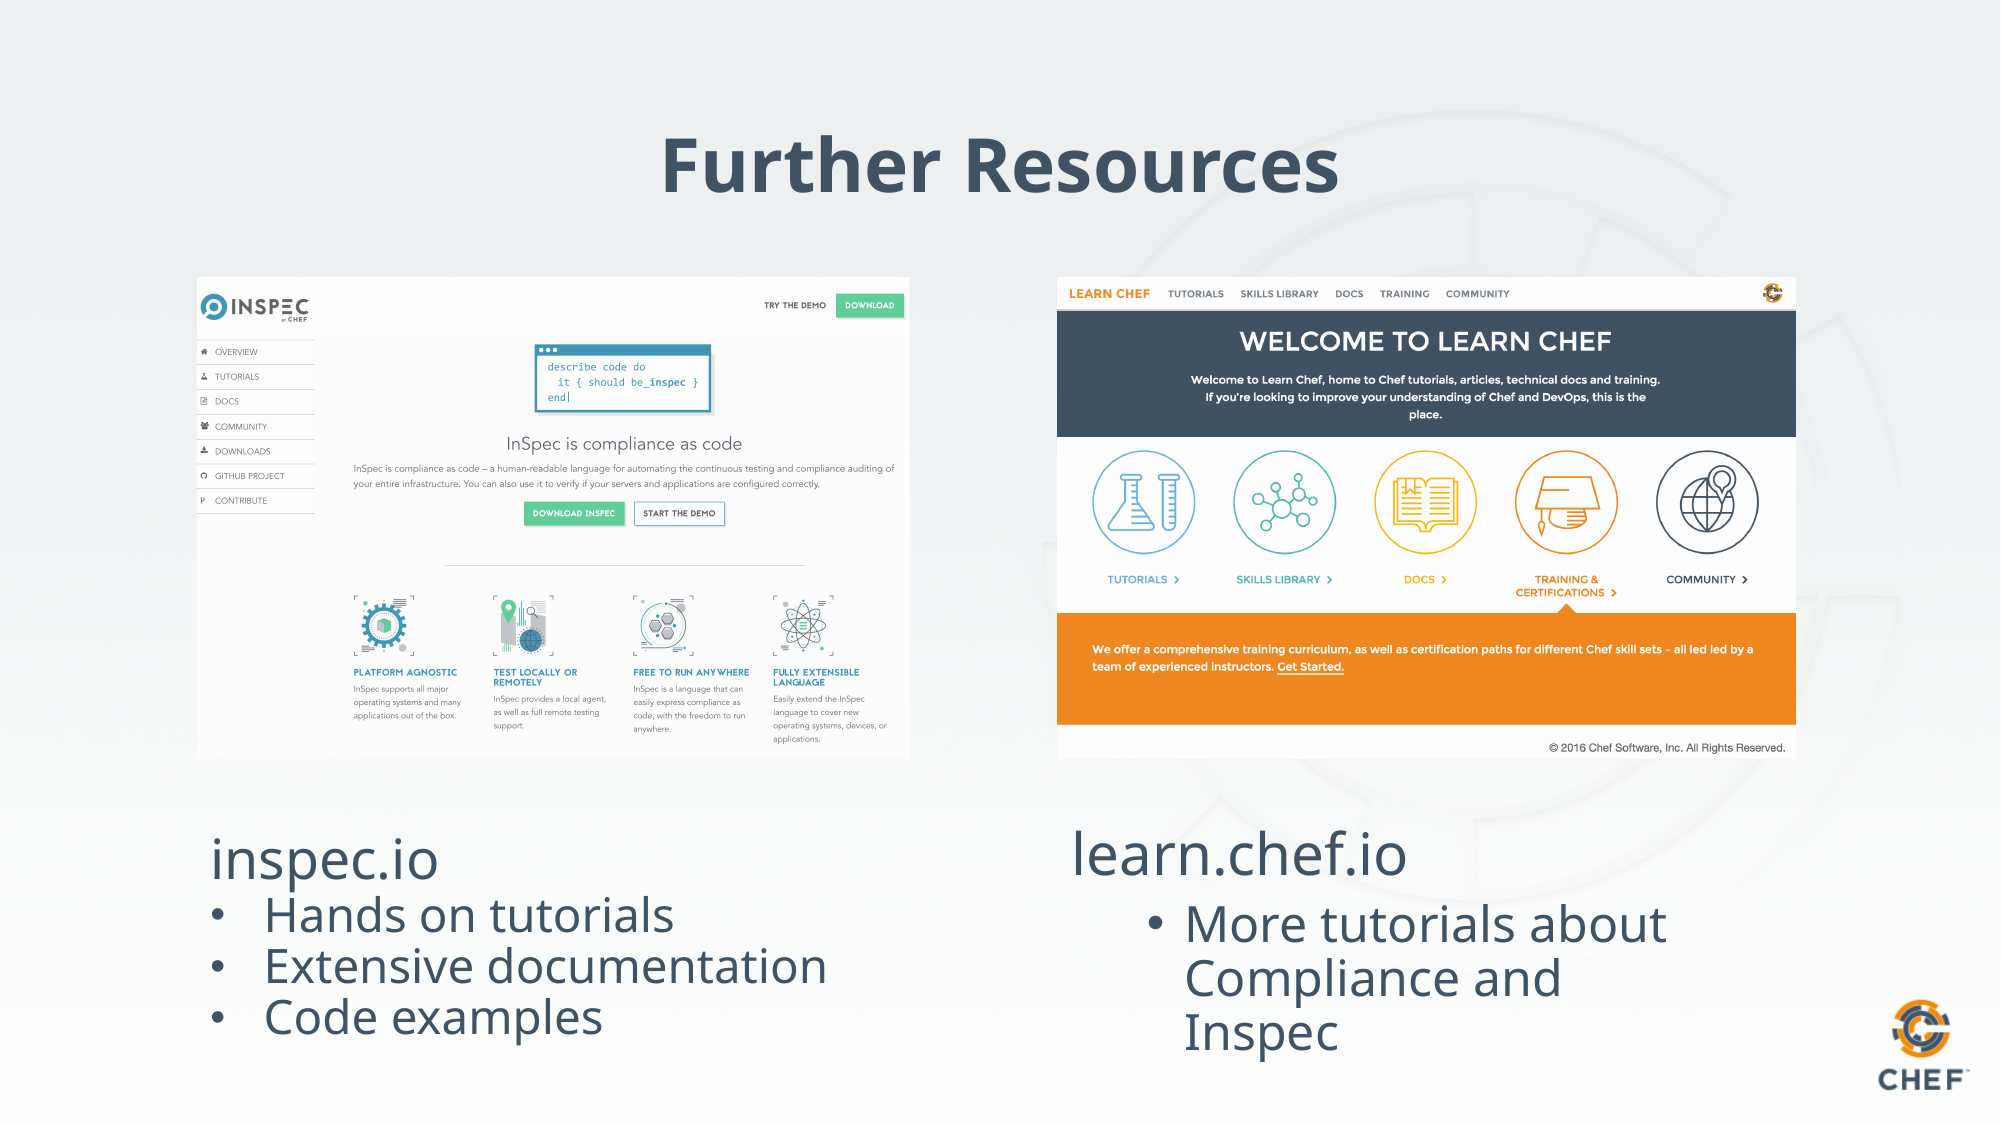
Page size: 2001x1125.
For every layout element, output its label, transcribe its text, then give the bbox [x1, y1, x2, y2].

text_box inspec.io Hands on tutorials Extensive documentation Code examples [196, 818, 863, 1074]
text_box learn.chef.io More tutorials about Compliance and Inspec [1056, 818, 1723, 1074]
text_box Further Resources [41, 59, 1959, 278]
picture [0, 0, 2001, 1125]
